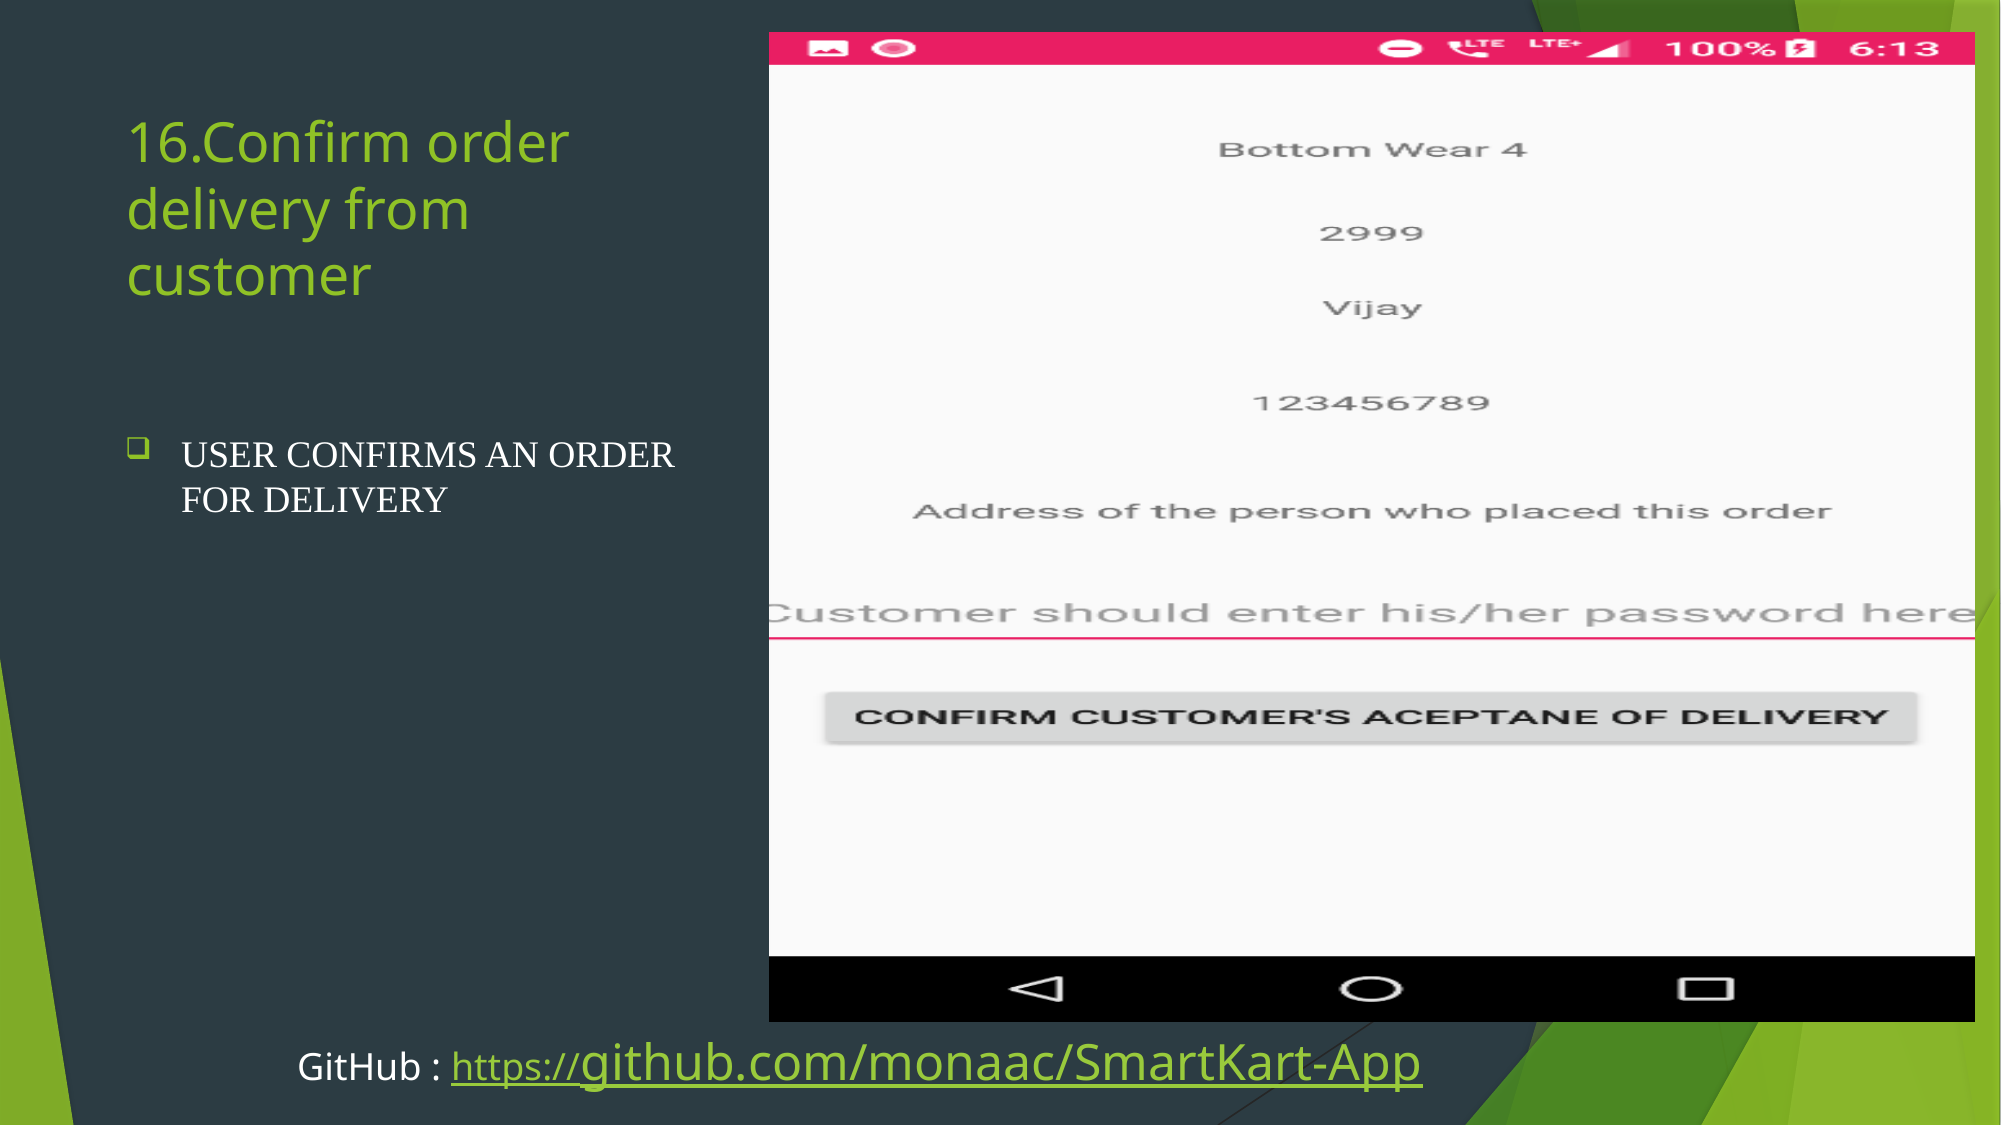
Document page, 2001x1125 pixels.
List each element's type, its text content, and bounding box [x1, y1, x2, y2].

title 16.Confirm order delivery from customer [111, 99, 657, 317]
text_box USER CONFIRMS AN ORDER FOR DELIVERY [110, 422, 765, 827]
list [769, 31, 1976, 1022]
text_box GitHub : https://github.com/monaac/SmartKart-App [282, 1022, 1438, 1125]
